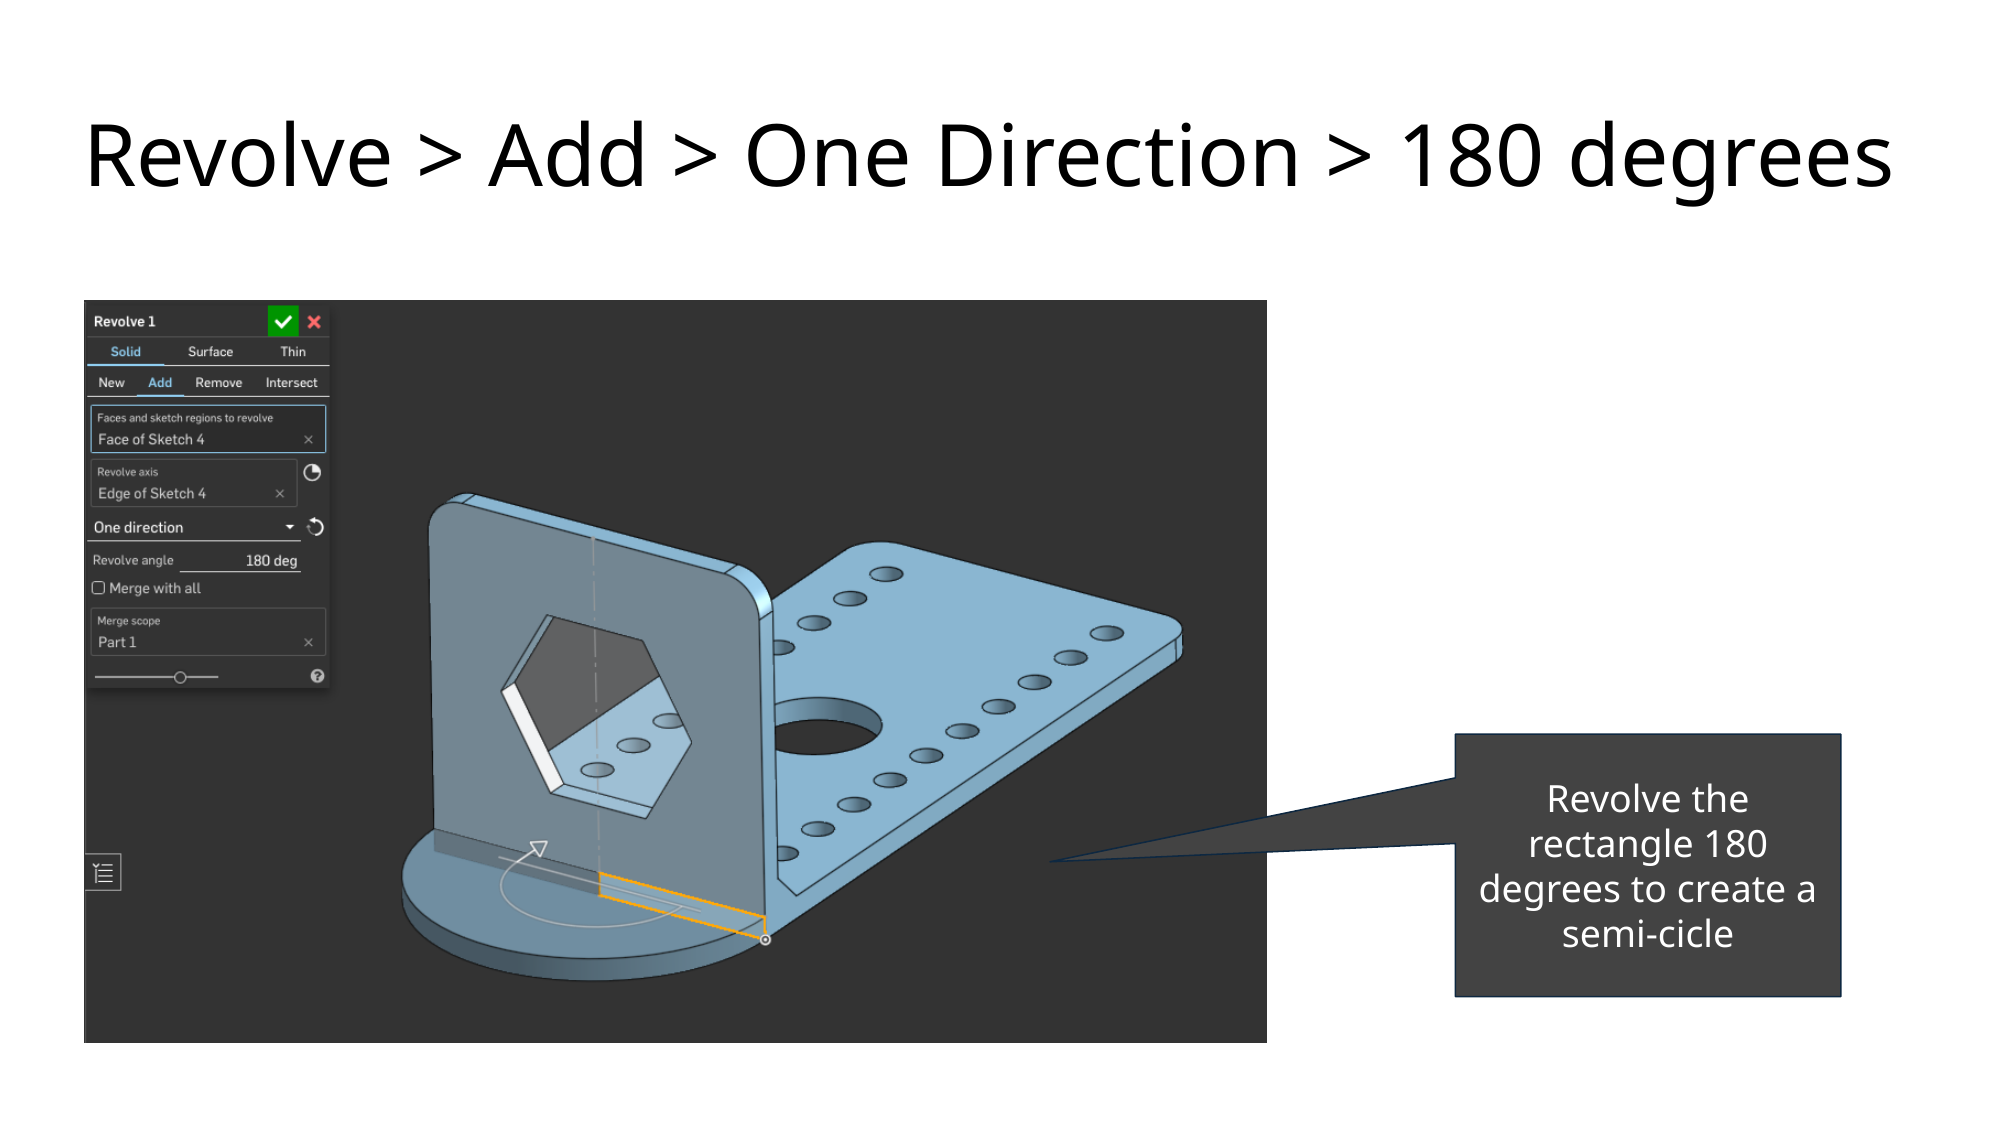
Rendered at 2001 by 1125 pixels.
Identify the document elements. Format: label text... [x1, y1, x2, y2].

text_box Revolve the rectangle 180 degrees to create a semi-cicle [1268, 734, 1841, 997]
title Revolve > Add > One Direction > 180 degrees [68, 97, 1932, 223]
picture [83, 300, 1268, 1044]
